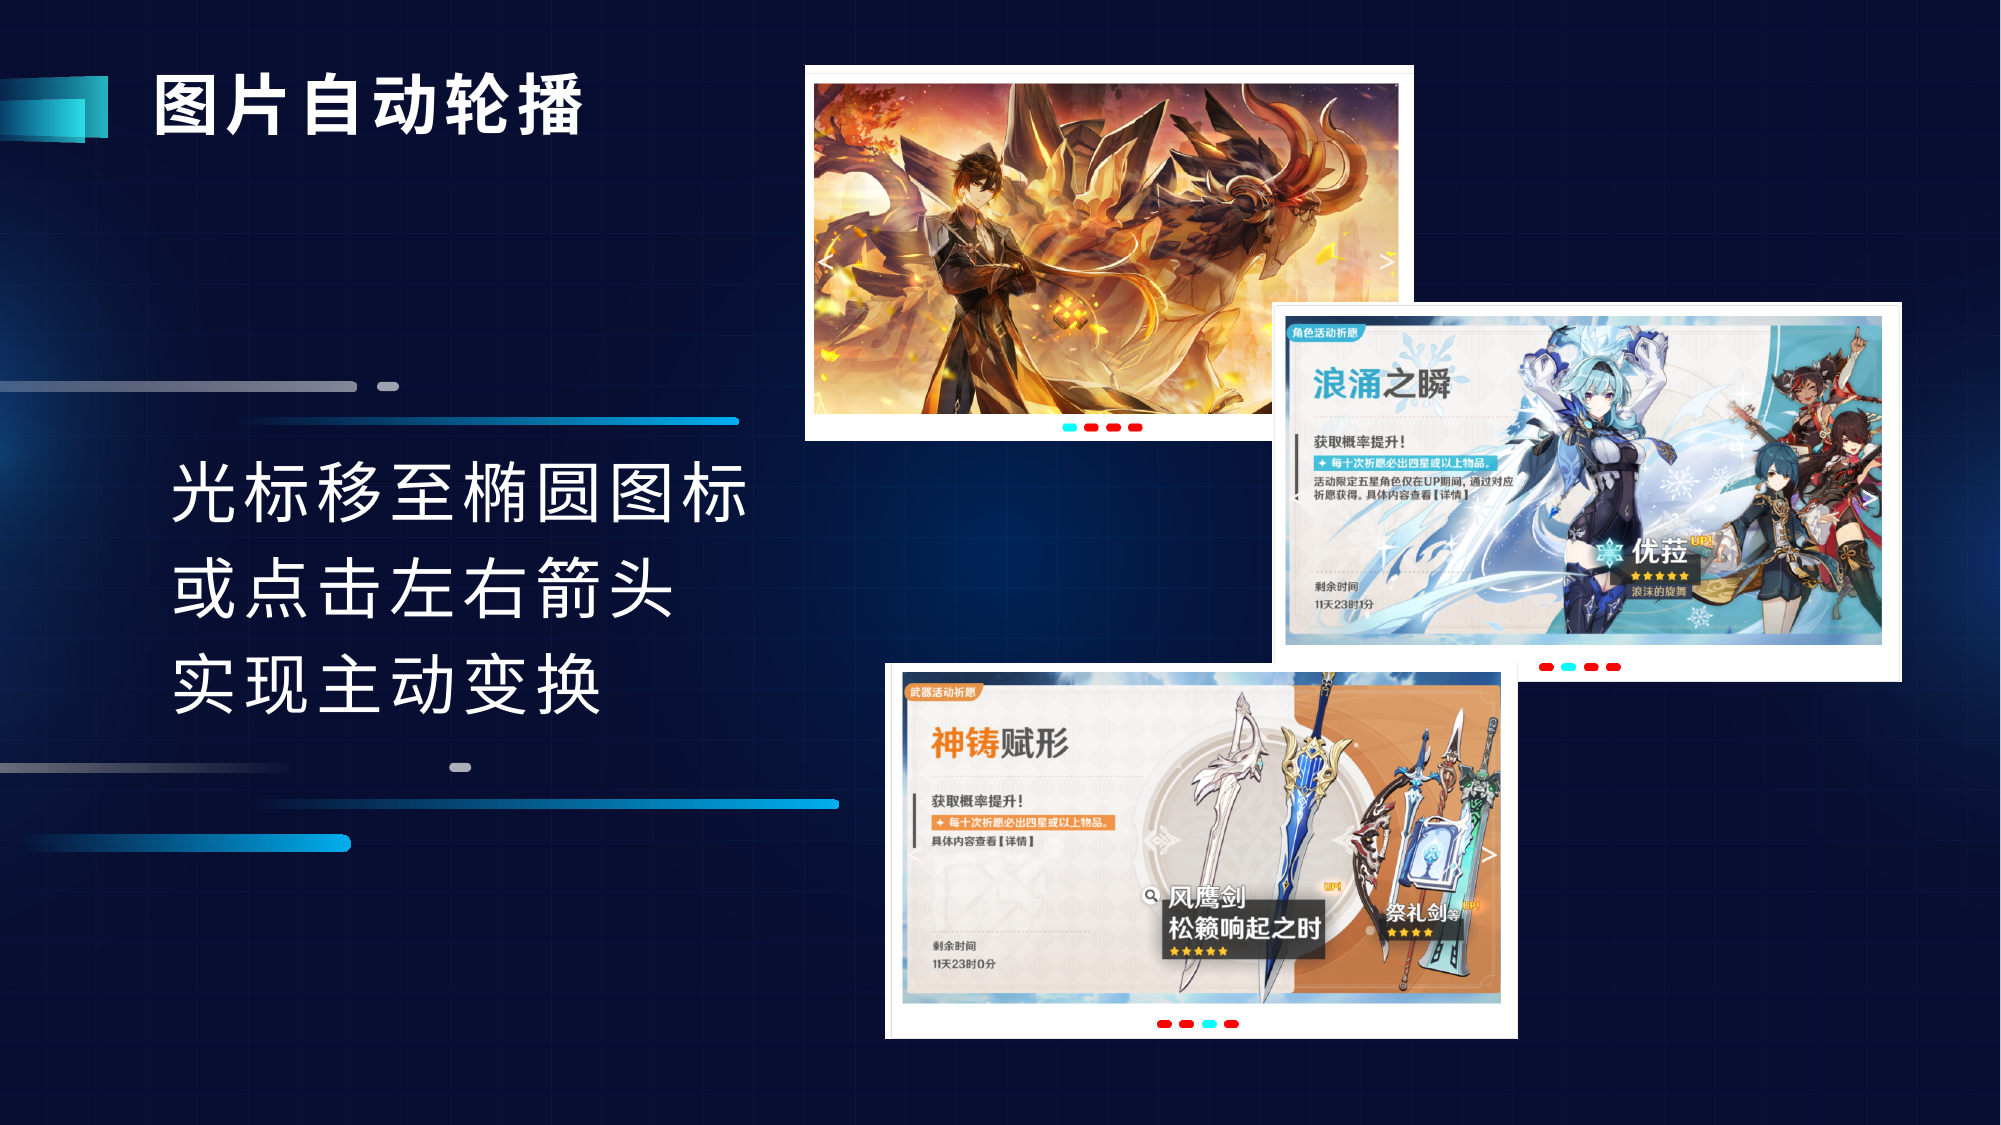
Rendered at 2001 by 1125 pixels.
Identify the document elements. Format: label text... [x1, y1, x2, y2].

picture [0, 0, 2001, 1125]
title 图片自动轮播 [137, 63, 1863, 153]
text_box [0, 381, 739, 425]
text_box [0, 762, 839, 852]
text_box 光标移至椭圆图标 或点击左右箭头 实现主动变换 [155, 427, 764, 730]
text_box [77, 99, 85, 138]
